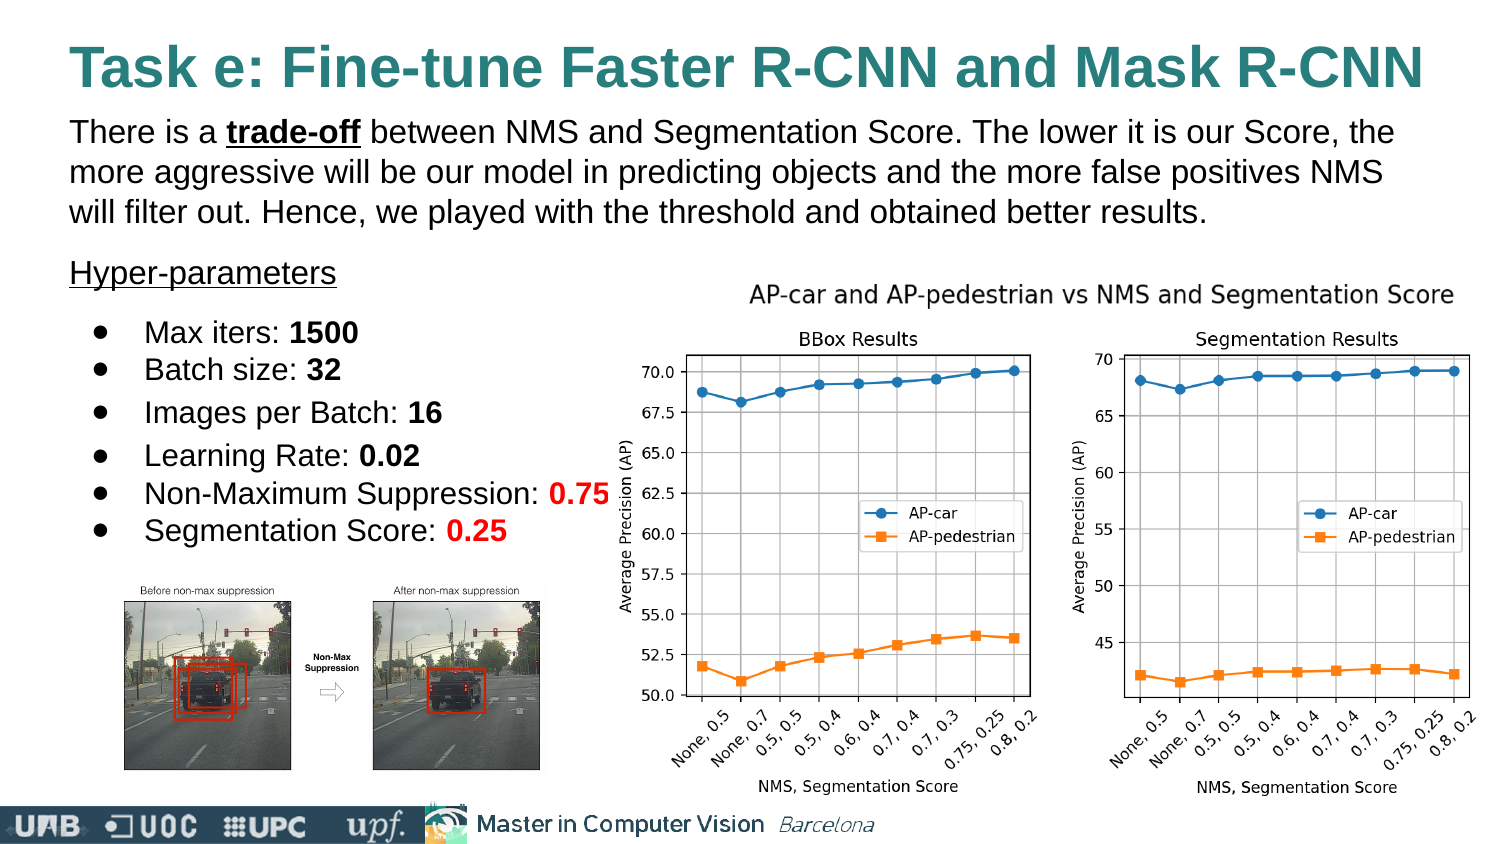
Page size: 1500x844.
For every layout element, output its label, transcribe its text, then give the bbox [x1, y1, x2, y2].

picture [1060, 320, 1491, 808]
picture [737, 272, 1471, 311]
title Task e: Fine-tune Faster R-CNN and Mask R-CNN [54, 24, 1446, 103]
picture [0, 320, 1051, 844]
list There is a trade-off between NMS and Segmentation Score. The lower it is our Score, the more aggressive will be our model in predicting objects and the more false positives NMS will filter out. Hence, we played with the threshold and obtained better results. Hyper-parameters Max iters: 1500 Batch size: 32 Images per Batch: 16 Learning Rate: 0.02 Non-Maximum Suppression: 0.75 Segmentation Score: 0.25 [54, 103, 1446, 757]
picture [118, 579, 548, 778]
